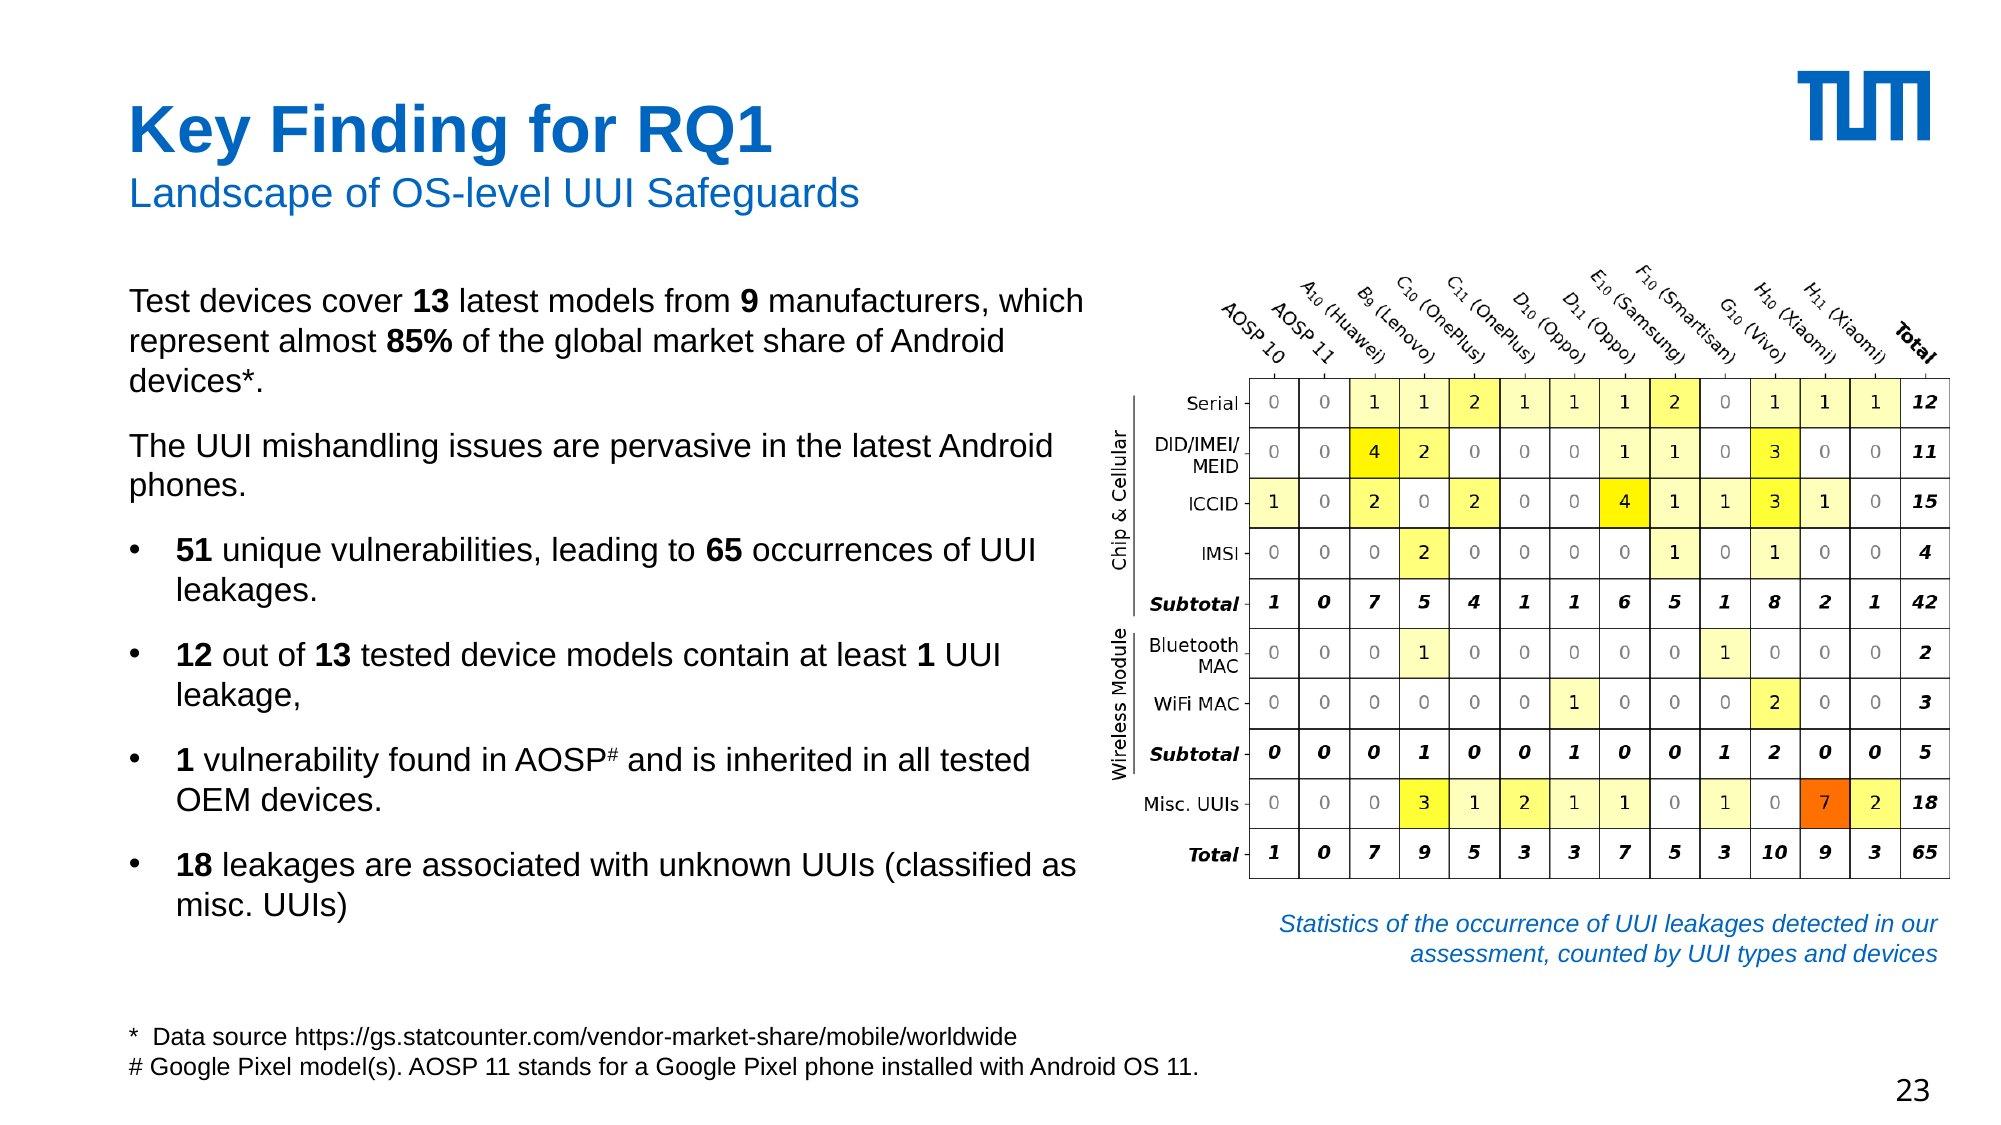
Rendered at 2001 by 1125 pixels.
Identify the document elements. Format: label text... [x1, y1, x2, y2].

slide_number 23 [1481, 1061, 1931, 1122]
text_box * Data source https://gs.statcounter.com/vendor-market-share/mobile/worldwide # Google Pixel model(s). AOSP 11 stands for a Google Pixel phone installed with Android OS 11. [114, 1013, 1383, 1088]
text_box Statistics of the occurrence of UUI leakages detected in our assessment, counted by UUI types and devices [1229, 908, 1954, 975]
picture [1106, 233, 1955, 901]
text_box Test devices cover 13 latest models from 9 manufacturers, which represent almost 85% of the global market share of Android devices*. The UUI mishandling issues are pervasive in the latest Android phones. 51 unique vulnerabilities, leading to 65 occurrences of UUI leakages. 12 out of 13 tested device models contain at least 1 UUI leakage, 1 vulnerability found in AOSP# and is inherited in all tested OEM devices. 18 leakages are associated with unknown UUIs (classified as misc. UUIs) [114, 271, 1118, 931]
